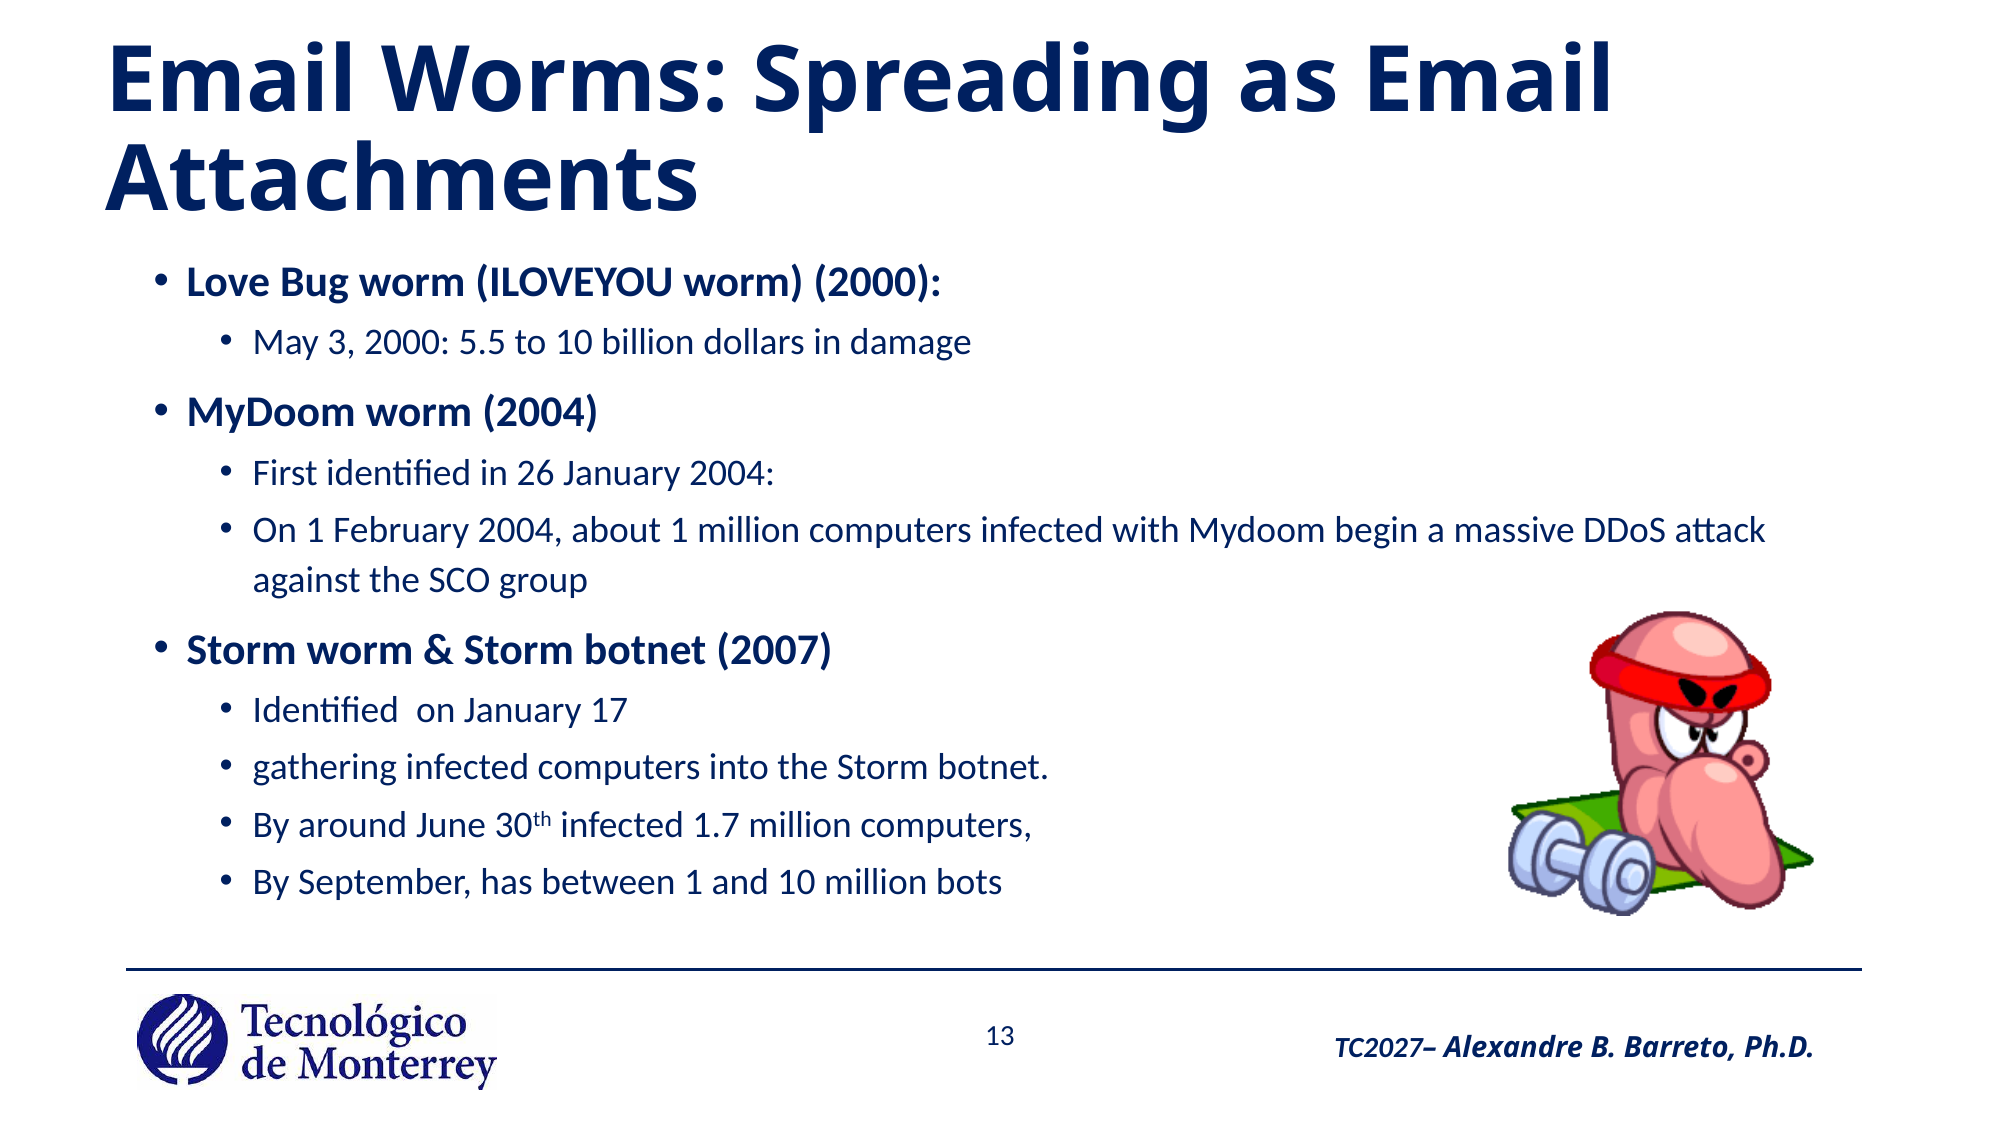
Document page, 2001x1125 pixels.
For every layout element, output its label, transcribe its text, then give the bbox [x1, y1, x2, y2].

list Love Bug worm (ILOVEYOU worm) (2000): May 3, 2000: 5.5 to 10 billion dollars in damage MyDoom worm (2004) First identified in 26 January 2004: On 1 February 2004, about 1 million computers infected with Mydoom begin a massive DDoS attack against the SCO group Storm worm & Storm botnet (2007) Identified on January 17 gathering infected computers into the Storm botnet. By around June 30th infected 1.7 million computers, By September, has between 1 and 10 million bots [138, 240, 1882, 916]
title Email Worms: Spreading as Email Attachments [90, 22, 1946, 241]
picture [137, 994, 497, 1090]
picture [1507, 610, 1817, 916]
